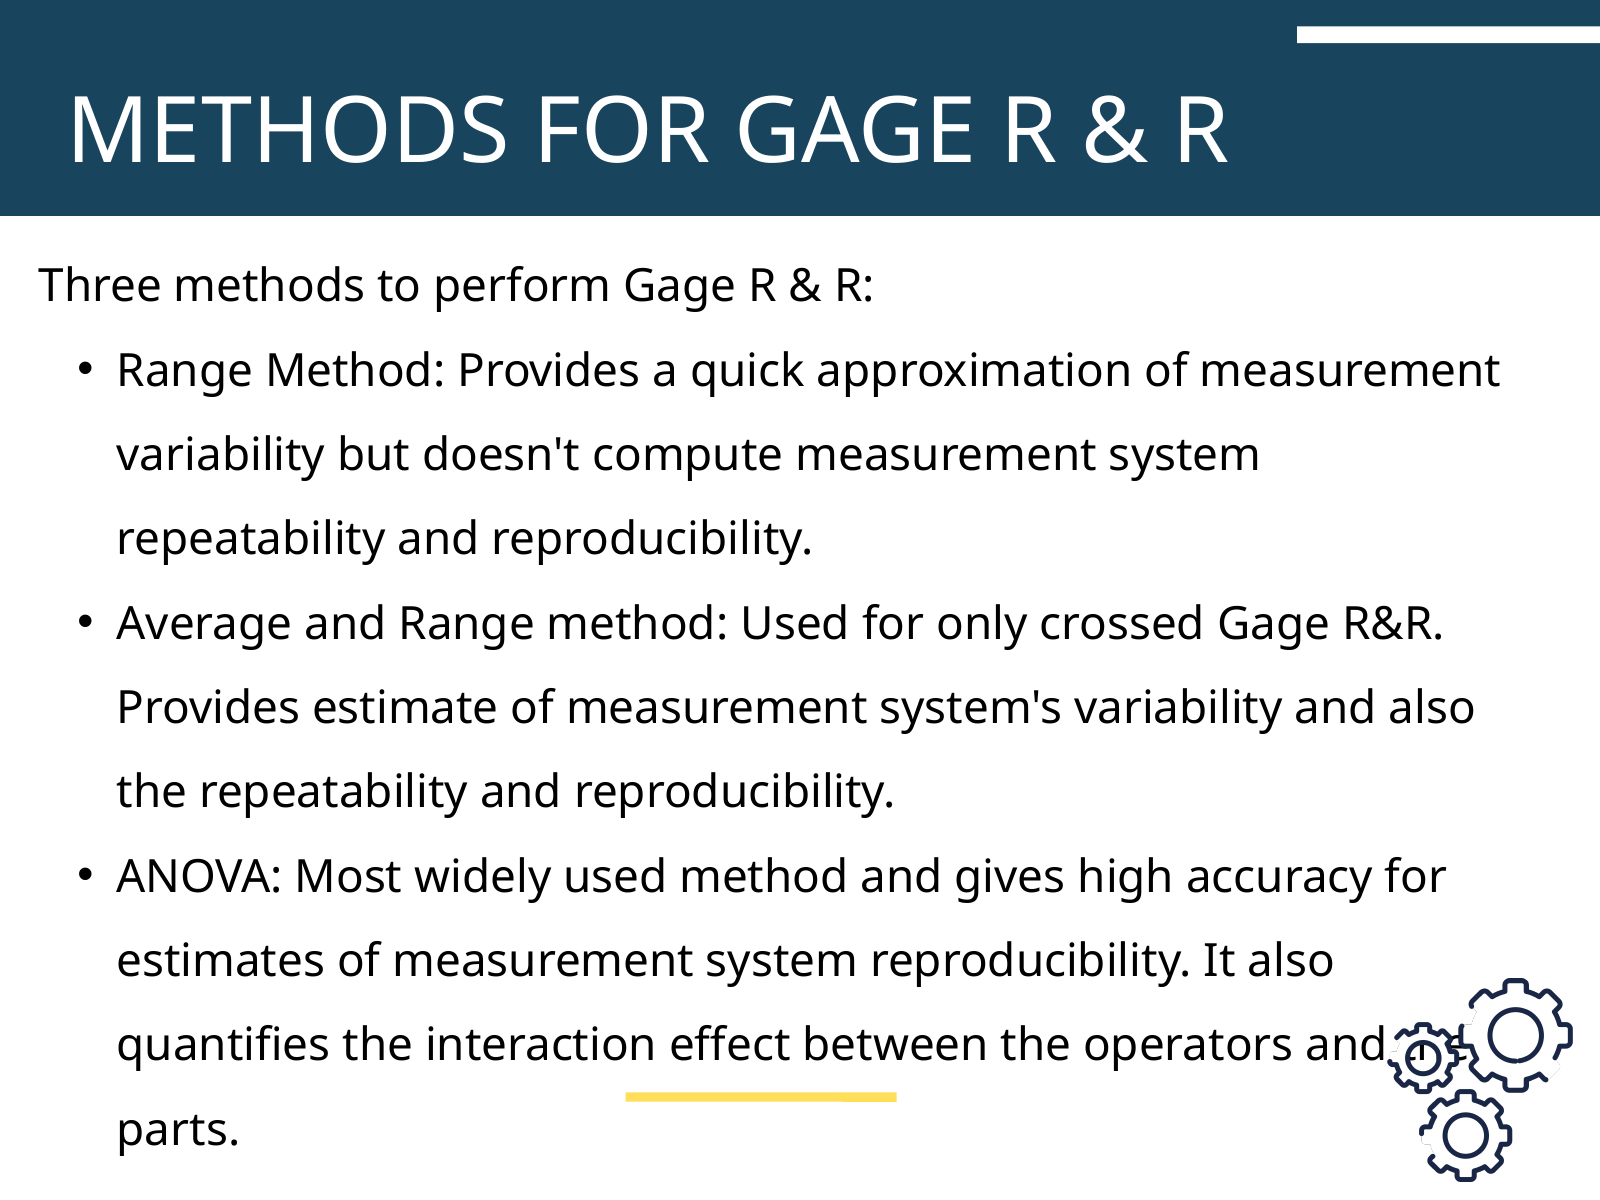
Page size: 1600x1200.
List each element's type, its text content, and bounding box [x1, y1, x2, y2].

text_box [0, 0, 1600, 217]
picture [1387, 978, 1573, 1182]
text_box Three methods to perform Gage R & R: Range Method: Provides a quick approximation of measurement variability but doesn't compute measurement system repeatability and reproducibility. Average and Range method: Used for only crossed Gage R&R. Provides estimate of measurement system's variability and also the repeatability and reproducibility. ANOVA: Most widely used method and gives high accuracy for estimates of measurement system reproducibility. It also quantifies the interaction effect between the operators and the parts. [38, 228, 1508, 1200]
